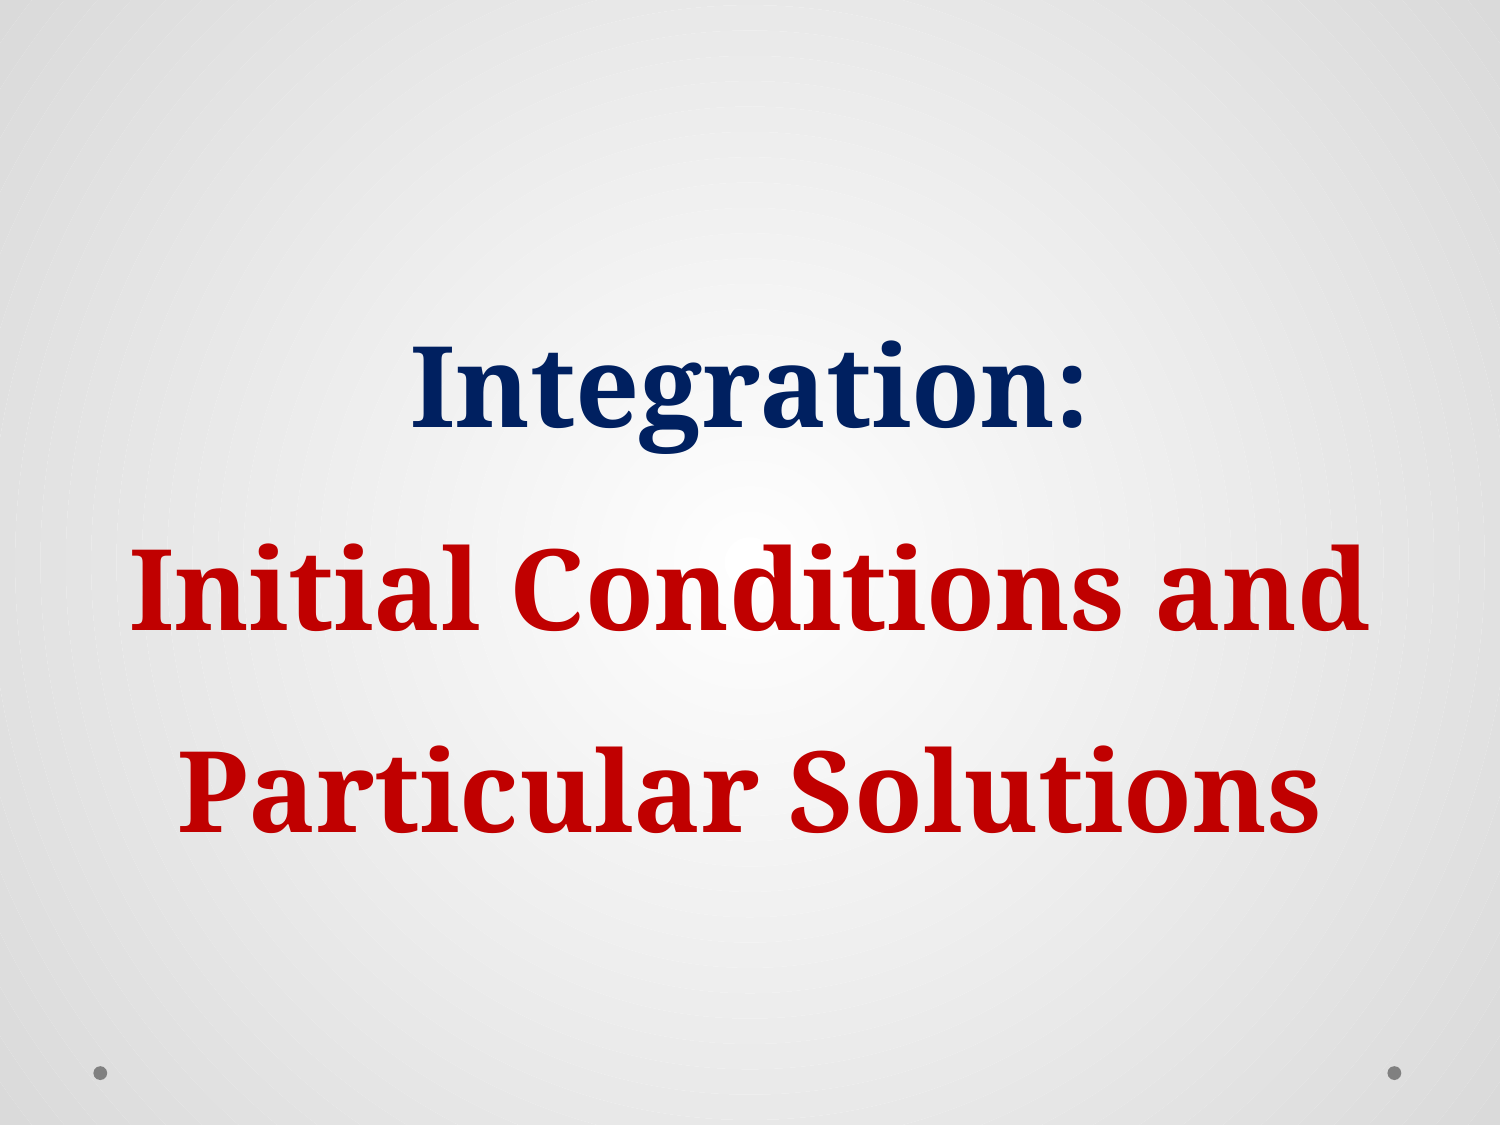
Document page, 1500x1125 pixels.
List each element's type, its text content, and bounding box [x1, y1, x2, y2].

text_box Integration: Initial Conditions and Particular Solutions [12, 312, 1488, 863]
